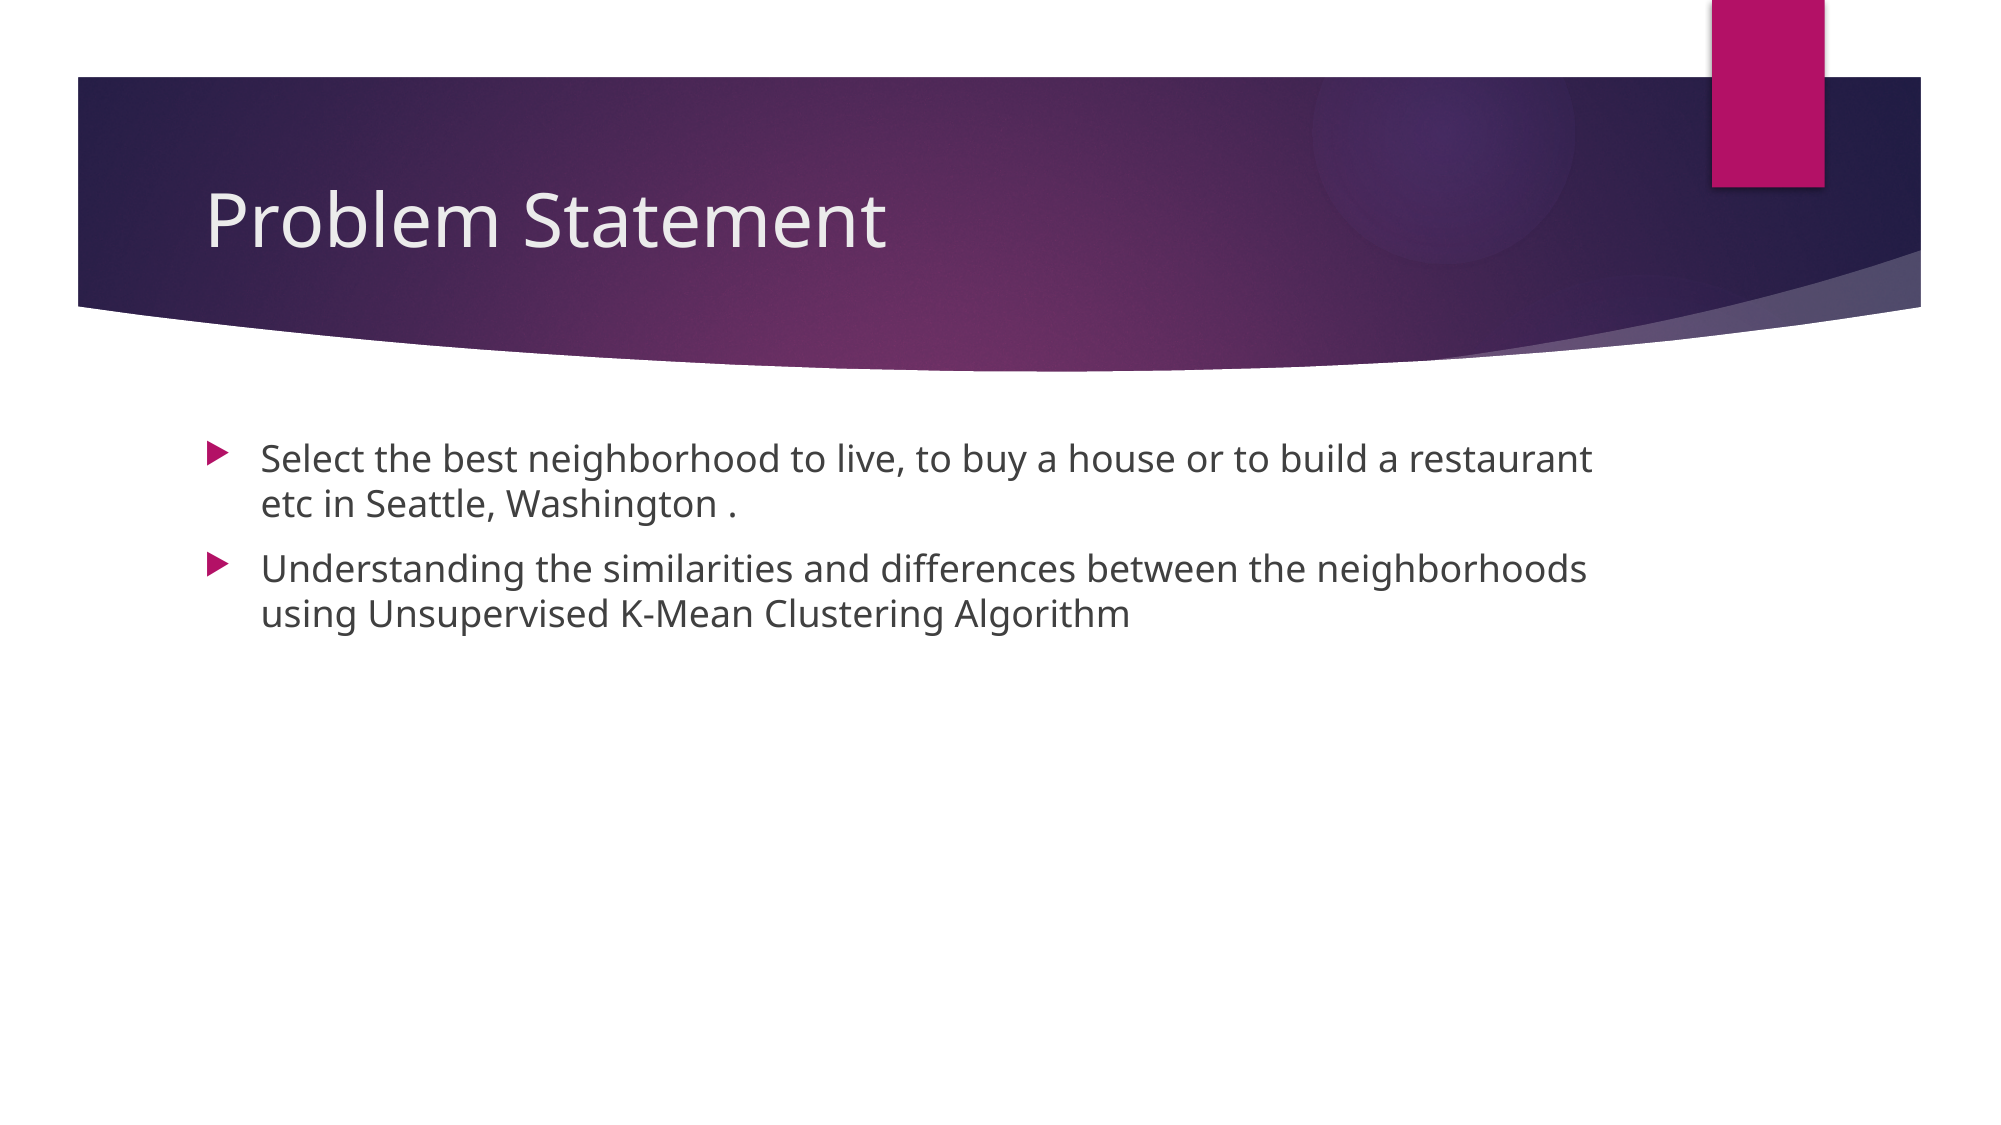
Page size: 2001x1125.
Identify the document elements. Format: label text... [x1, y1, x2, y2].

title Problem Statement [189, 159, 1627, 276]
list Select the best neighborhood to live, to buy a house or to build a restaurant etc in Seattle, Washington . Understanding the similarities and differences between the neighborhoods using Unsupervised K-Mean Clustering Algorithm [189, 427, 1638, 988]
